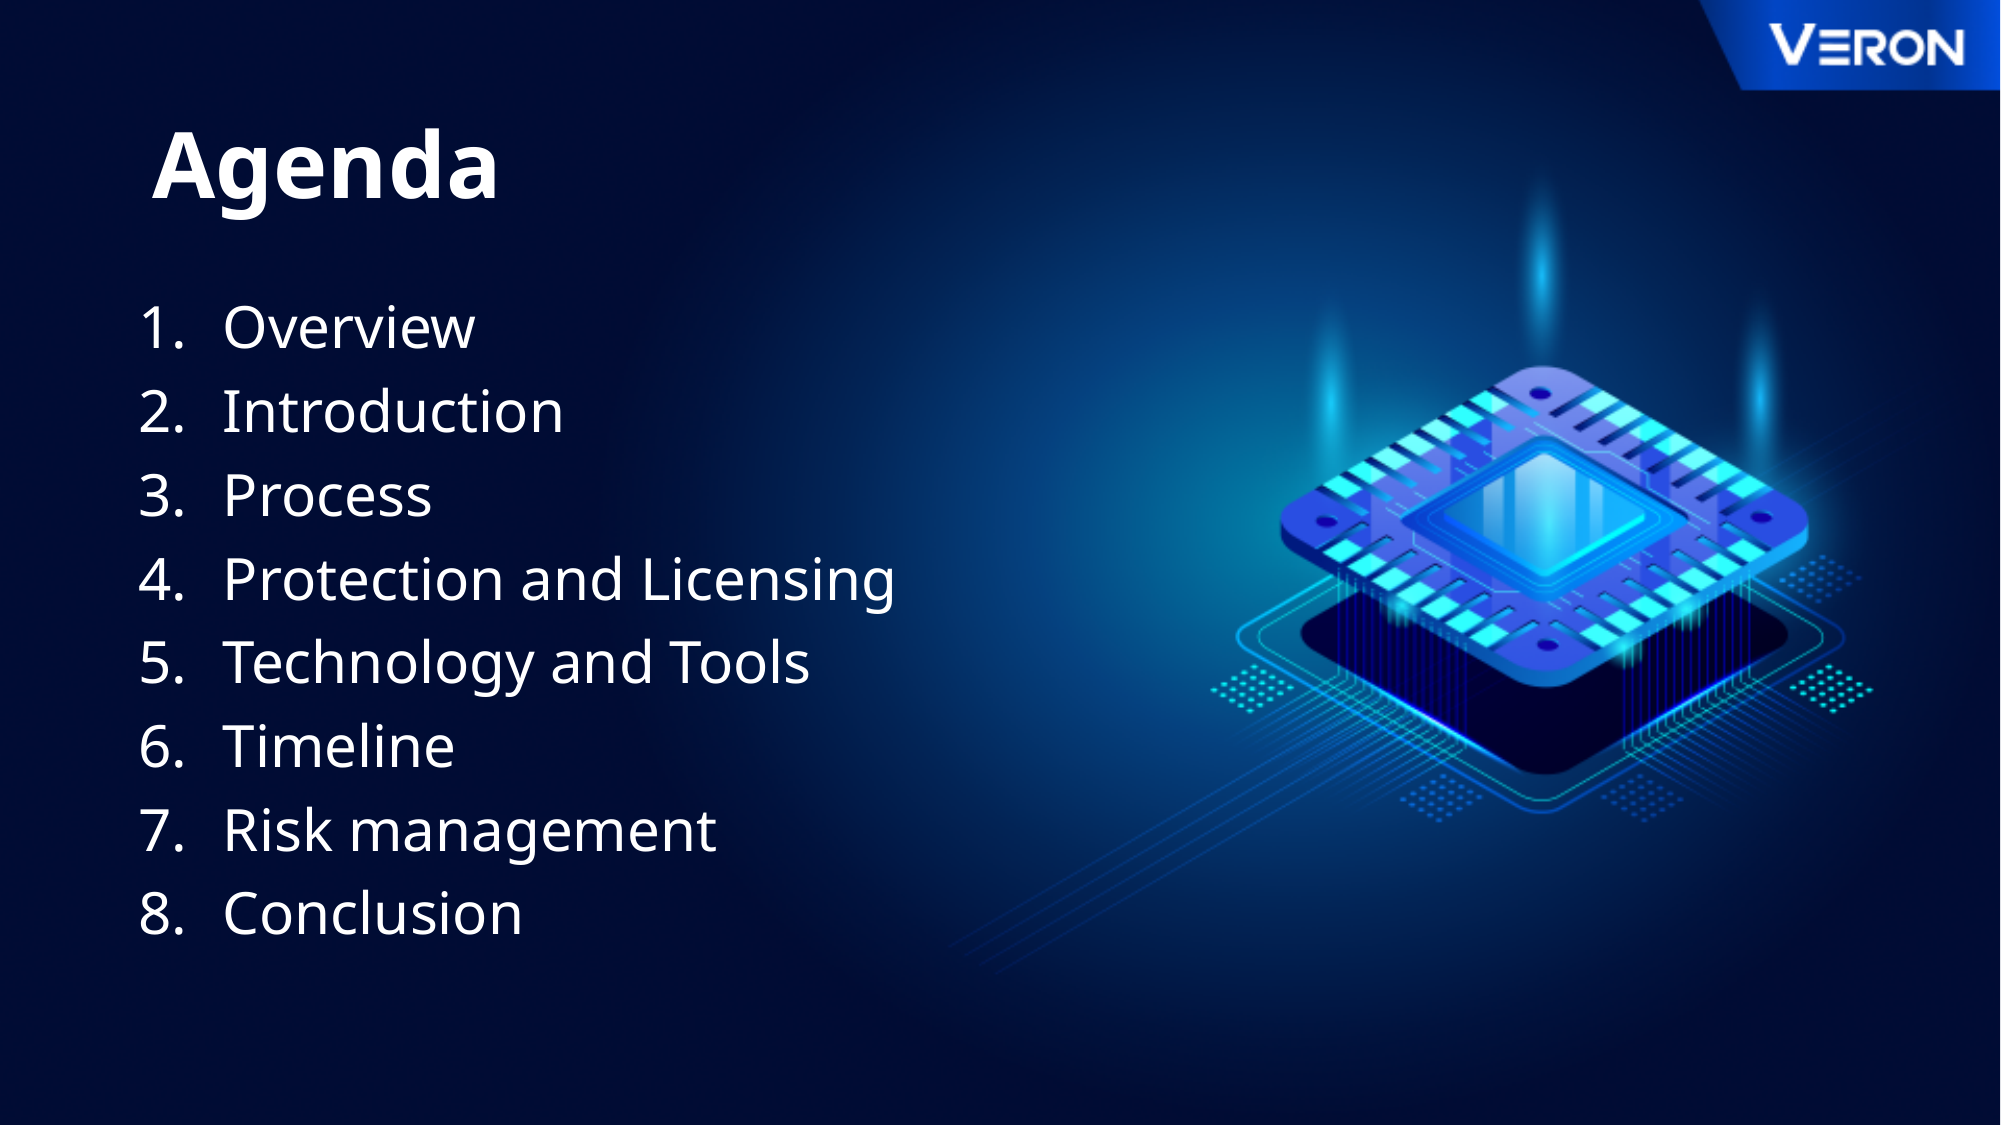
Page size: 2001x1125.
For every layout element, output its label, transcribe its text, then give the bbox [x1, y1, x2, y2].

title Agenda [137, 59, 1863, 278]
list Overview Introduction Process Protection and Licensing Technology and Tools Timeline Risk management Conclusion [123, 291, 1849, 1050]
picture [0, 0, 2001, 1125]
